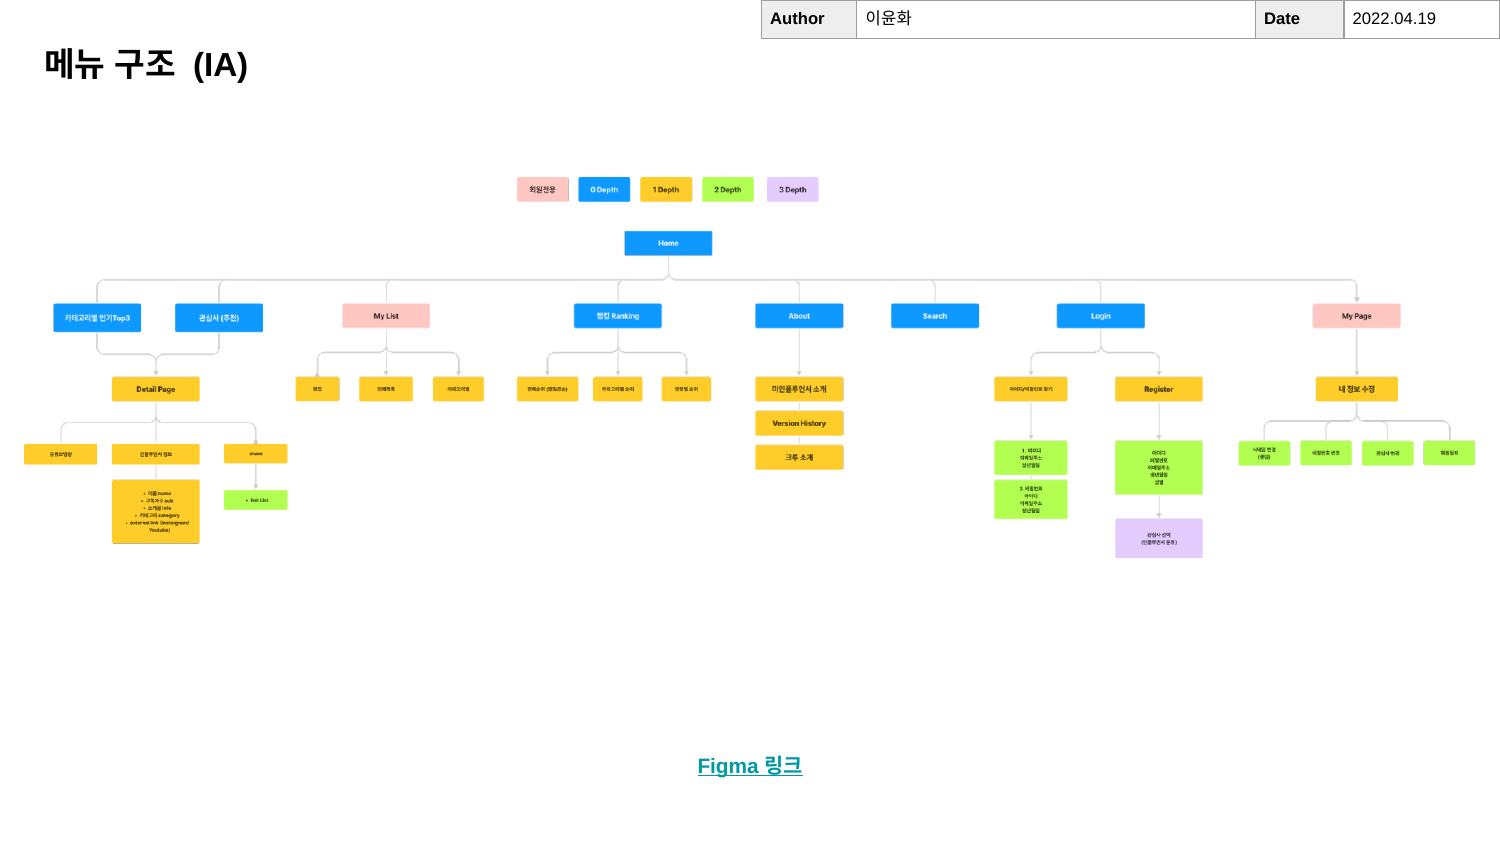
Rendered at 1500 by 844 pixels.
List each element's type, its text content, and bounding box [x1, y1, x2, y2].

table_header 2022.04.19 [1345, 1, 1499, 38]
picture [24, 177, 1476, 558]
table_header Date [1256, 1, 1343, 38]
table_header 이윤화 [857, 1, 1255, 38]
table_header Author [762, 1, 856, 38]
text_box 메뉴 구조 (IA) [29, 28, 387, 99]
text_box Figma 링크 [481, 738, 1019, 792]
